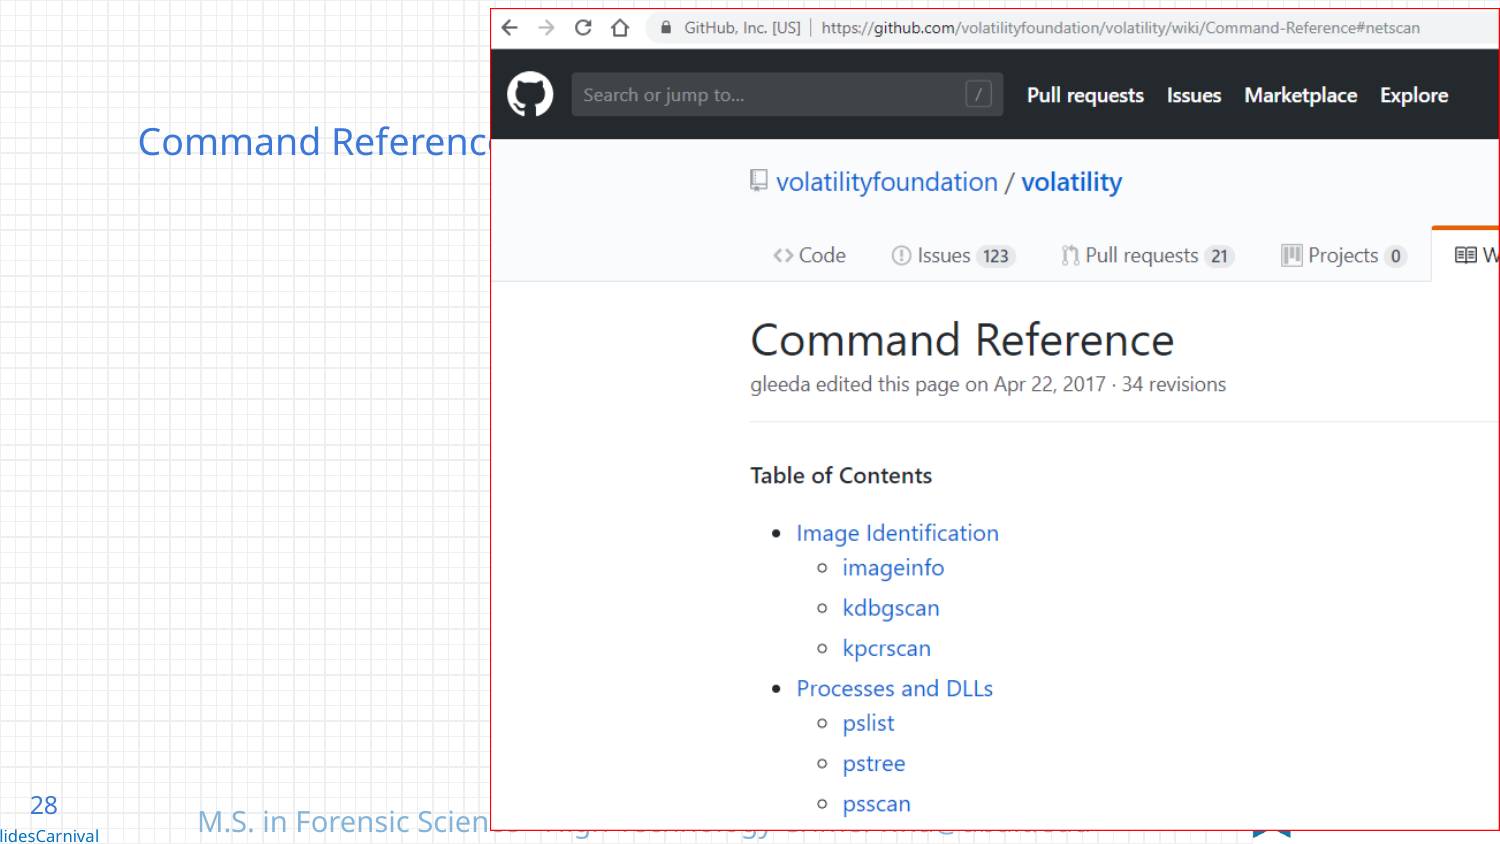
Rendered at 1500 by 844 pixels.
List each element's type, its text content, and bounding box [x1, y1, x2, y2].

picture [490, 7, 1500, 844]
title Command Reference [122, 36, 485, 178]
slide_number 28 [14, 774, 105, 840]
